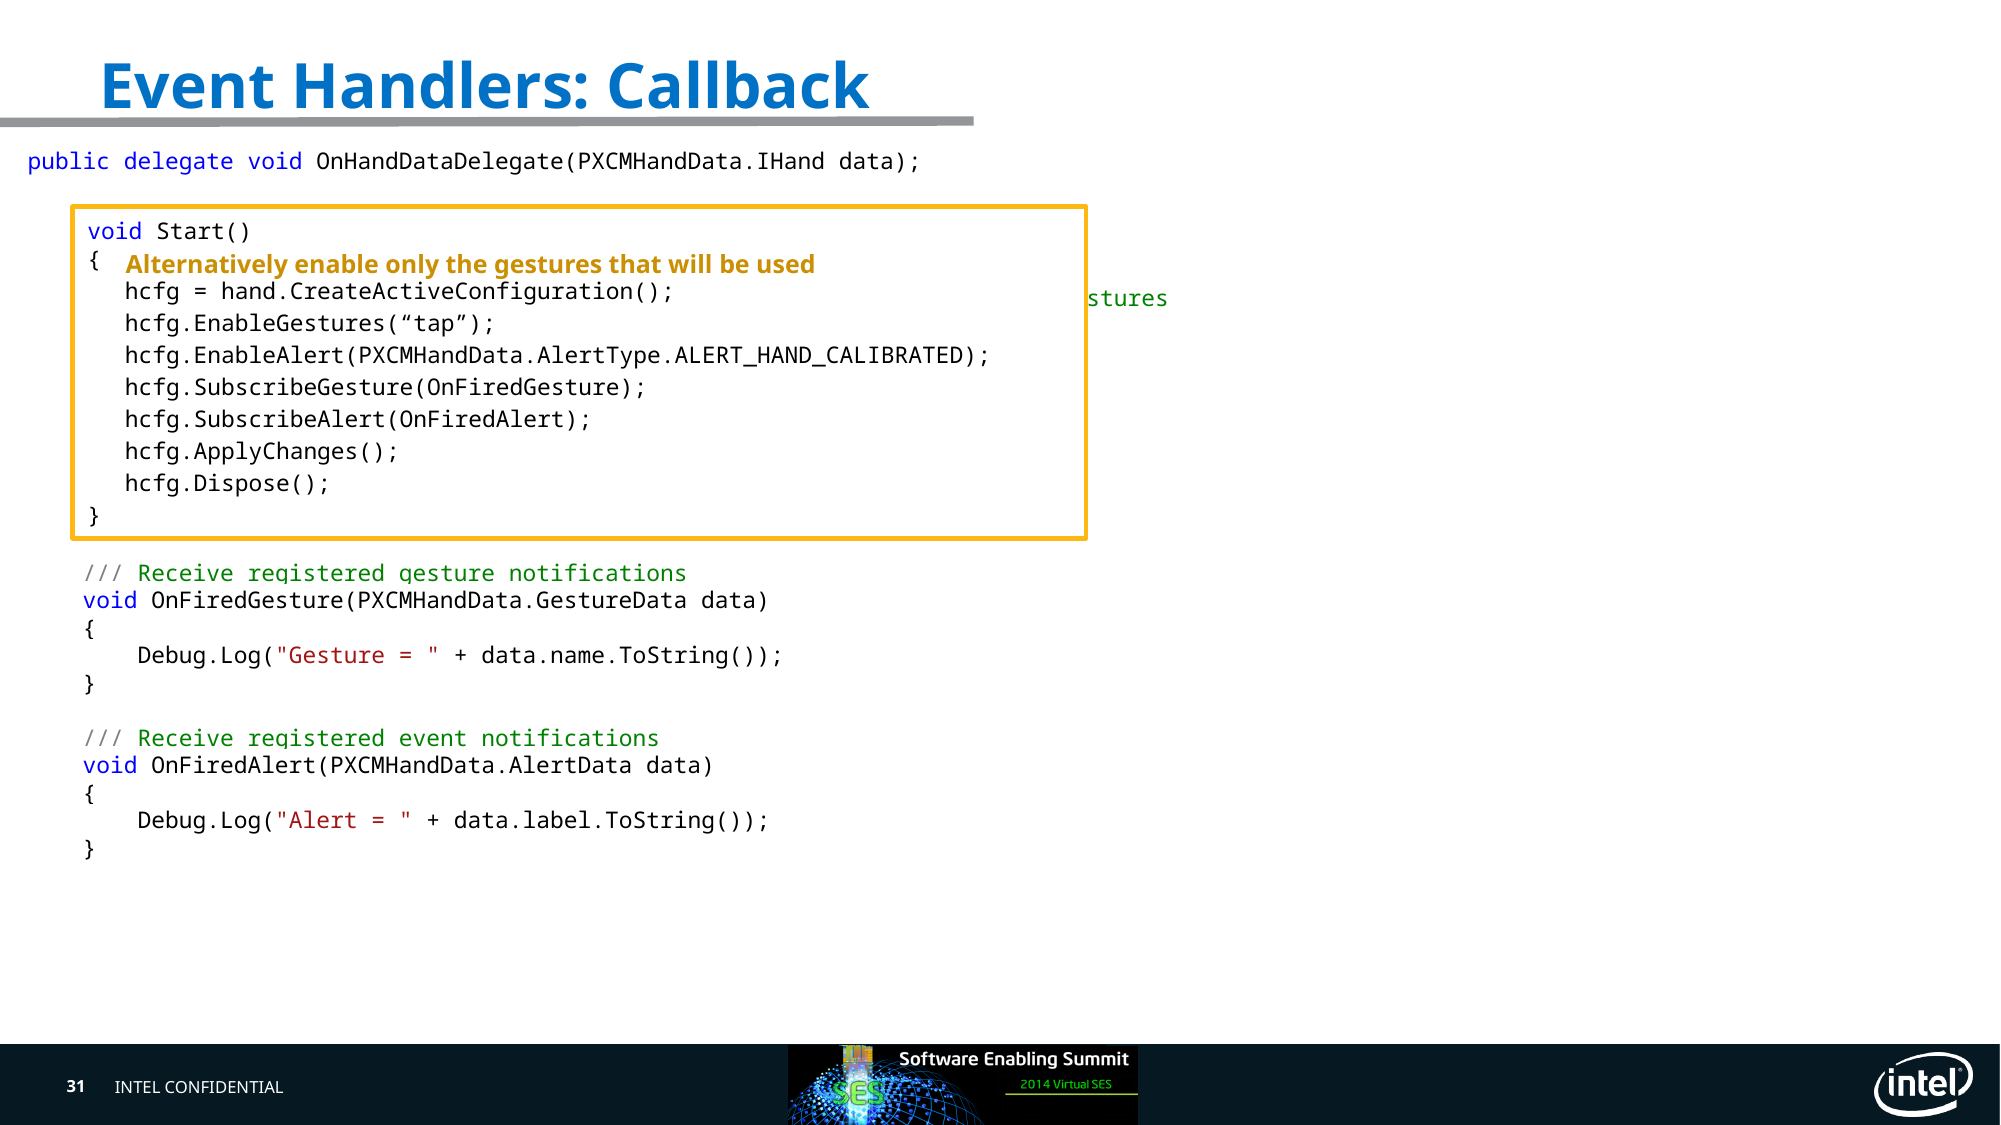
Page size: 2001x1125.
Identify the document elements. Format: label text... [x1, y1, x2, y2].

picture [788, 1045, 1138, 1125]
text_box Alternatively enable only the gestures that will be used [110, 241, 922, 287]
text_box void Start() { hcfg = hand.CreateActiveConfiguration(); hcfg.EnableGestures(“tap”); hcfg.EnableAlert(PXCMHandData.AlertType.ALERT_HAND_CALIBRATED); hcfg.SubscribeGesture(OnFiredGesture); hcfg.SubscribeAlert(OnFiredAlert); hcfg.ApplyChanges(); hcfg.Dispose(); } [70, 204, 1088, 541]
title Event Handlers: Callback [99, 67, 1900, 146]
list public delegate void OnHandDataDelegate(PXCMHandData.IHand data); // Use this for initialization void Start() { // Create hand configuration instance, enable and subscribe to all gestures hcfg = hand.CreateActiveConfiguration(); hcfg.EnableAllGestures(); hcfg.EnableAllAlerts(); hcfg.SubscribeGesture(OnFiredGesture); hcfg.SubscribeAlert(OnFiredAlert); hcfg.ApplyChanges(); hcfg.Dispose(); } /// Receive registered gesture notifications void OnFiredGesture(PXCMHandData.GestureData data) { Debug.Log("Gesture = " + data.name.ToString()); } /// Receive registered event notifications void OnFiredAlert(PXCMHandData.AlertData data) { Debug.Log("Alert = " + data.label.ToString()); } [27, 146, 1902, 1007]
picture [1874, 1052, 1973, 1117]
slide_number 31 [0, 1069, 101, 1106]
